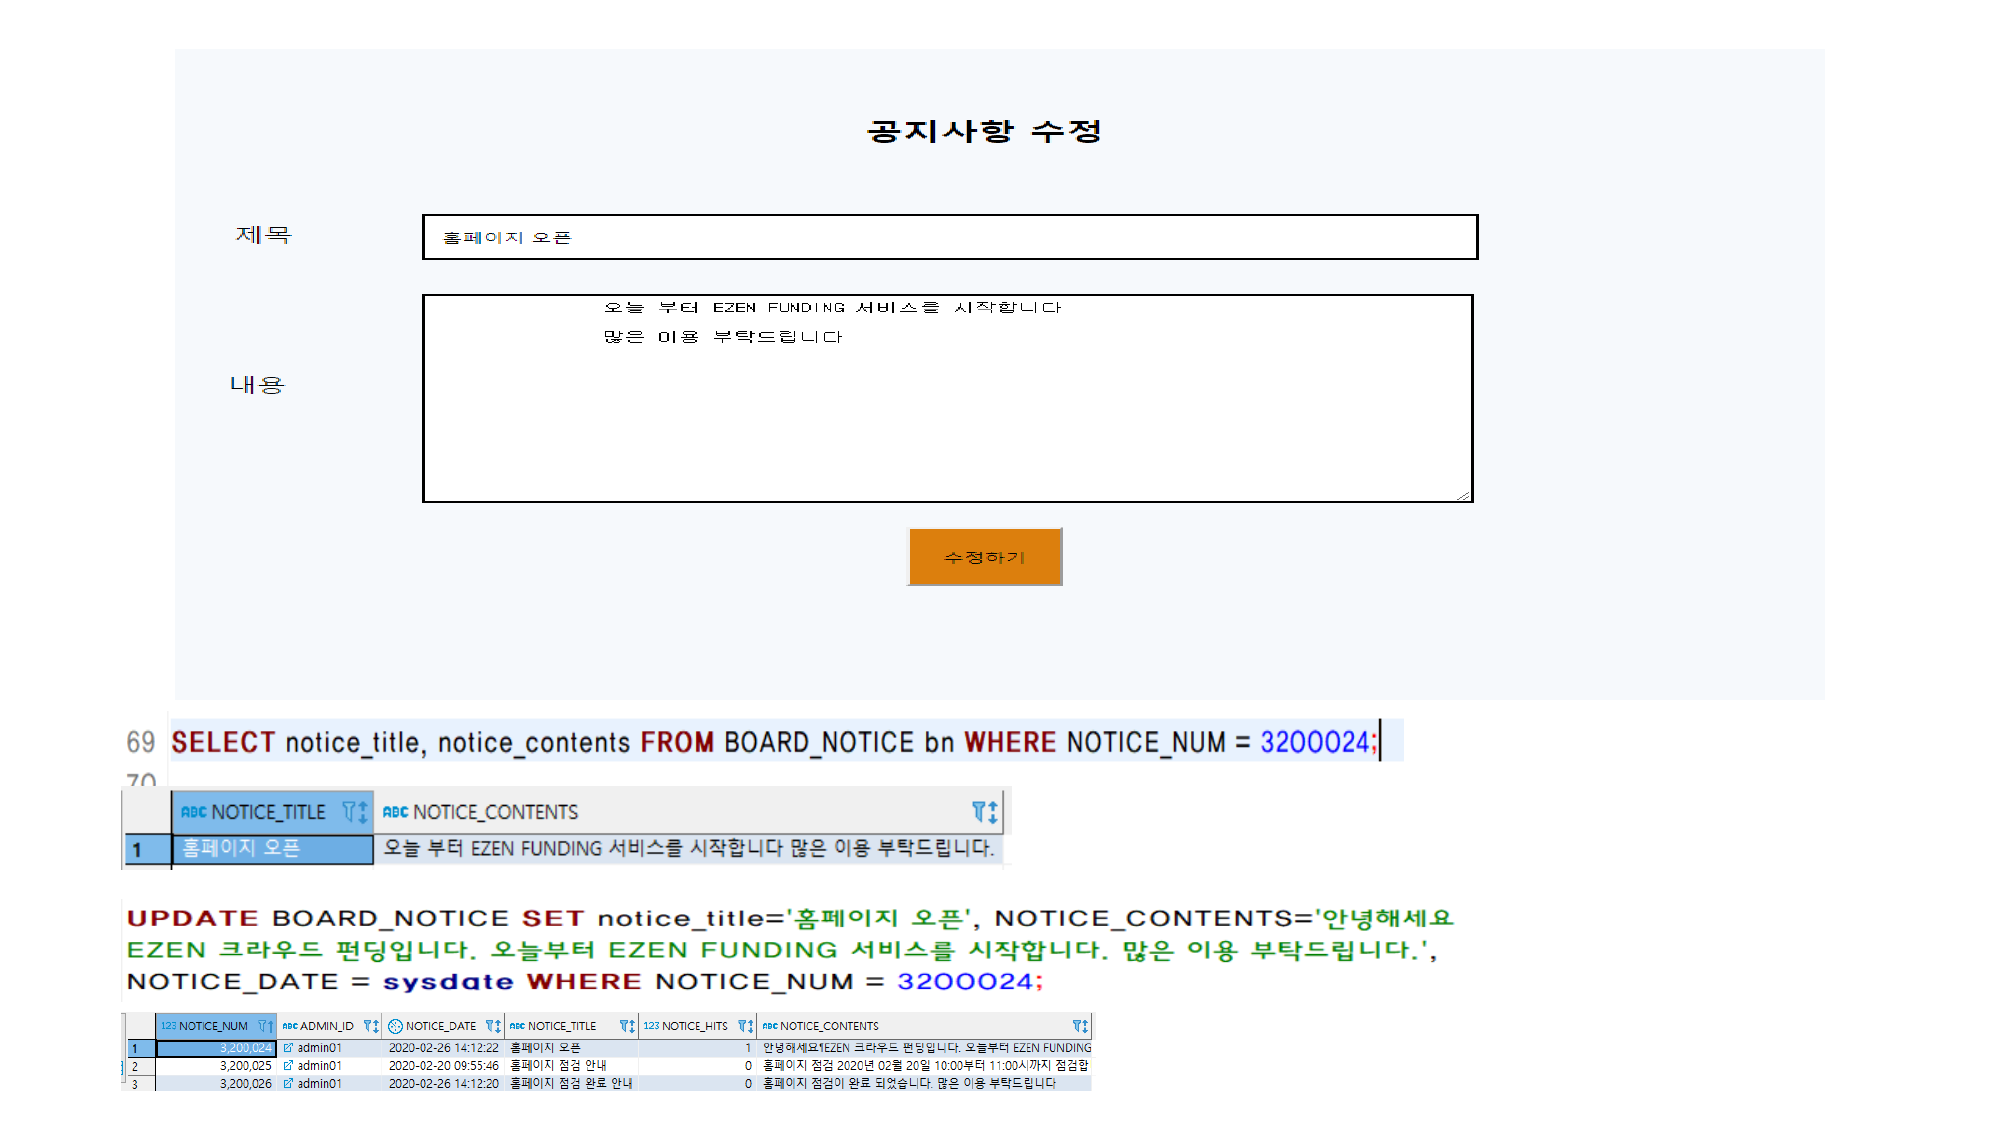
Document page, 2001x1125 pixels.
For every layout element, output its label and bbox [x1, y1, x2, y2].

picture [121, 1011, 1096, 1091]
picture [121, 898, 1516, 1002]
picture [121, 711, 1405, 870]
picture [175, 49, 1825, 701]
